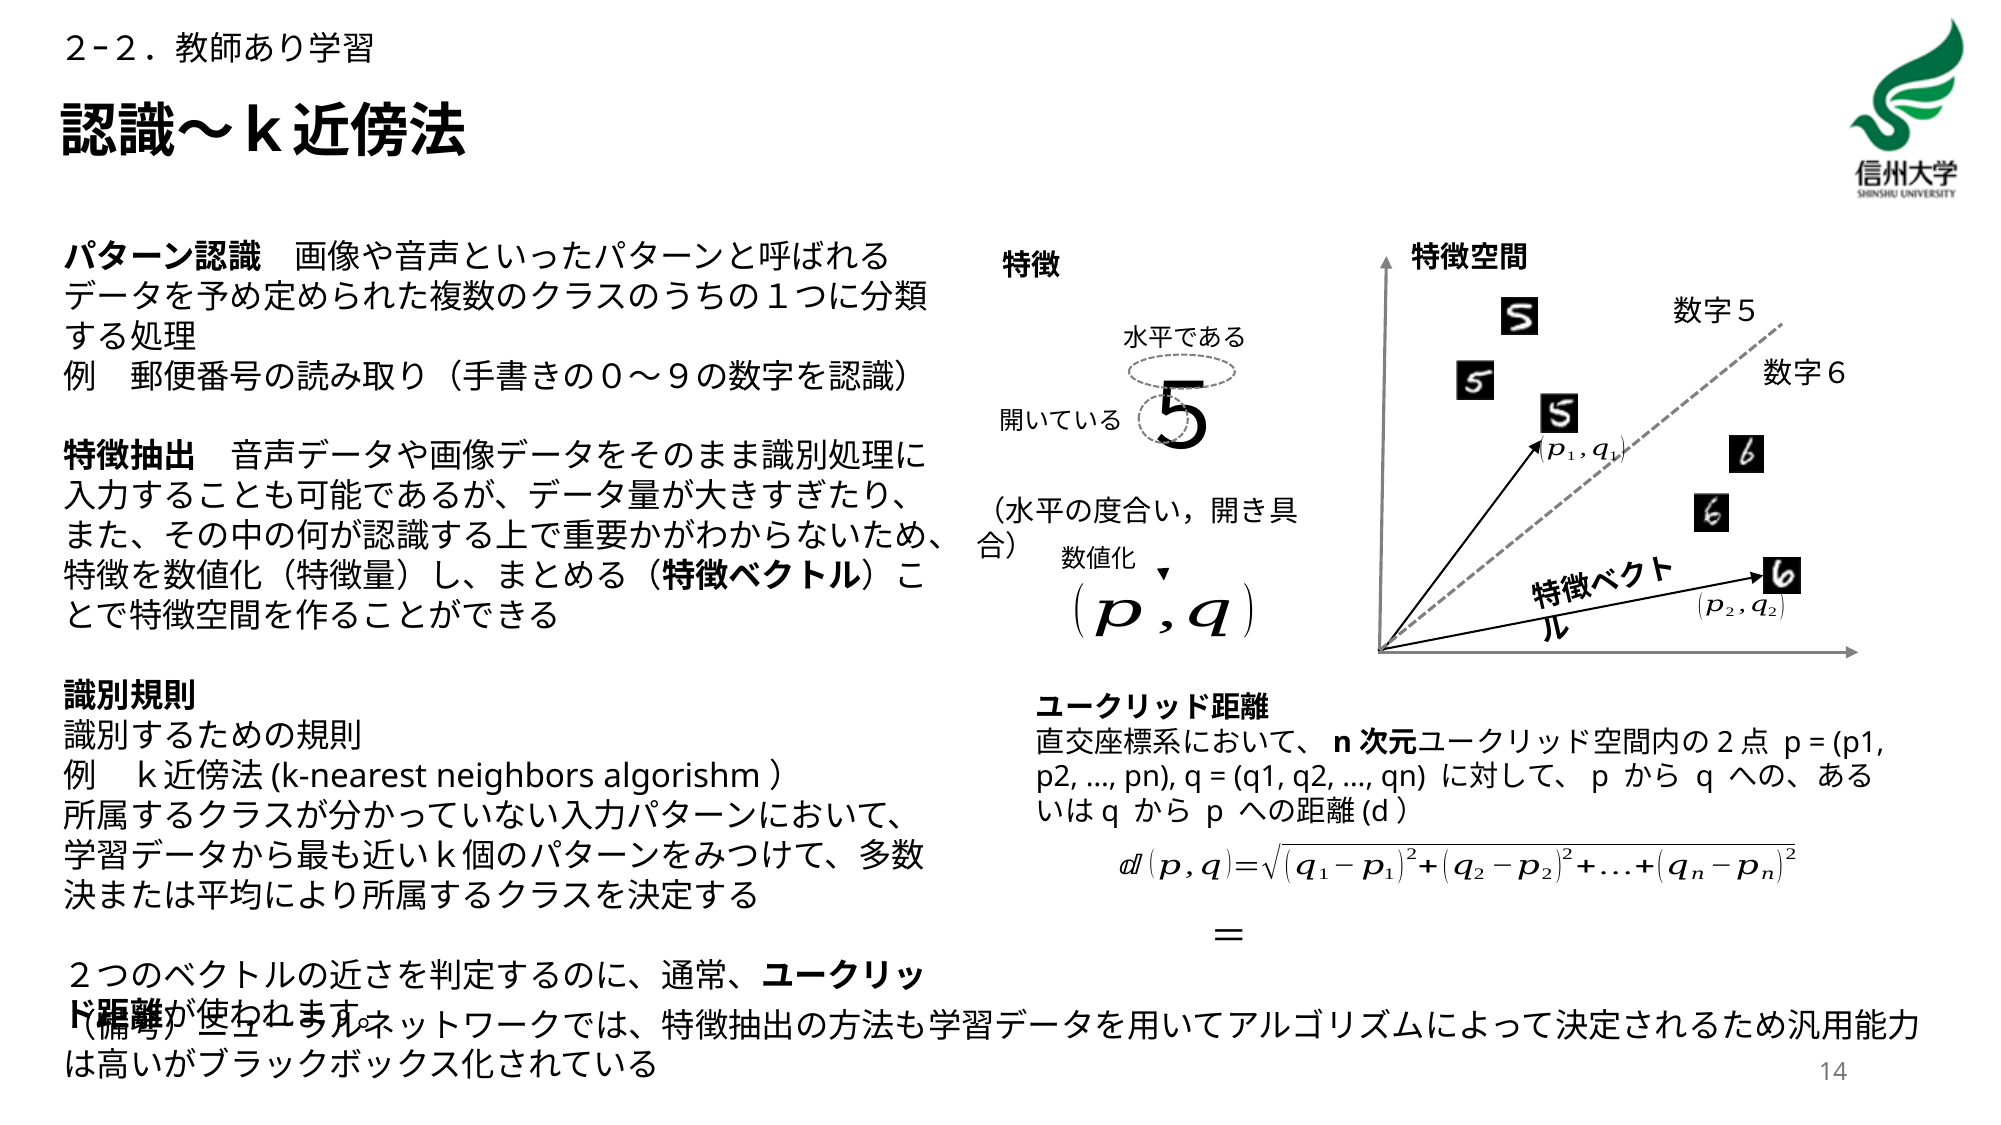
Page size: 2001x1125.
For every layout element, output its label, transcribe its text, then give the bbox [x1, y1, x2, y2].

list ２ｰ２．教師あり学習 [44, 24, 1770, 85]
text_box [961, 230, 1880, 653]
text_box パターン認識 画像や音声といったパターンと呼ばれるデータを予め定められた複数のクラスのうちの１つに分類する処理 例 郵便番号の読み取り（手書きの０～９の数字を認識） 特徴抽出 音声データや画像データをそのまま識別処理に入力することも可能であるが、データ量が大きすぎたり、また、その中の何が認識する上で重要かがわからないため、特徴を数値化（特徴量）し、まとめる（特徴ベクトル）ことで特徴空間を作ることができる 識別規則 識別するための規則 例 ｋ近傍法(k-nearest neighbors algorishm） 所属するクラスが分かっていない入力パターンにおいて、学習データから最も近いｋ個のパターンをみつけて、多数決または平均により所属するクラスを決定する ２つのベクトルの近さを判定するのに、通常、ユークリッド距離が使われます。 [48, 187, 960, 996]
picture [1816, 13, 1989, 216]
slide_number 14 [1412, 1042, 1863, 1103]
text_box （備考）ニューラルネットワークでは、特徴抽出の方法も学習データを用いてアルゴリズムによって決定されるため汎用能力は高いがブラックボックス化されている [48, 996, 1960, 1091]
title 認識～ｋ近傍法 [44, 93, 1770, 193]
text_box ユークリッド距離 直交座標系において、n次元ユークリッド空間内の2点 p = (p1, p2, …, pn), q = (q1, q2, …, qn) に対して、p から q への、あるいはq から p への距離(d） [1021, 680, 1903, 836]
